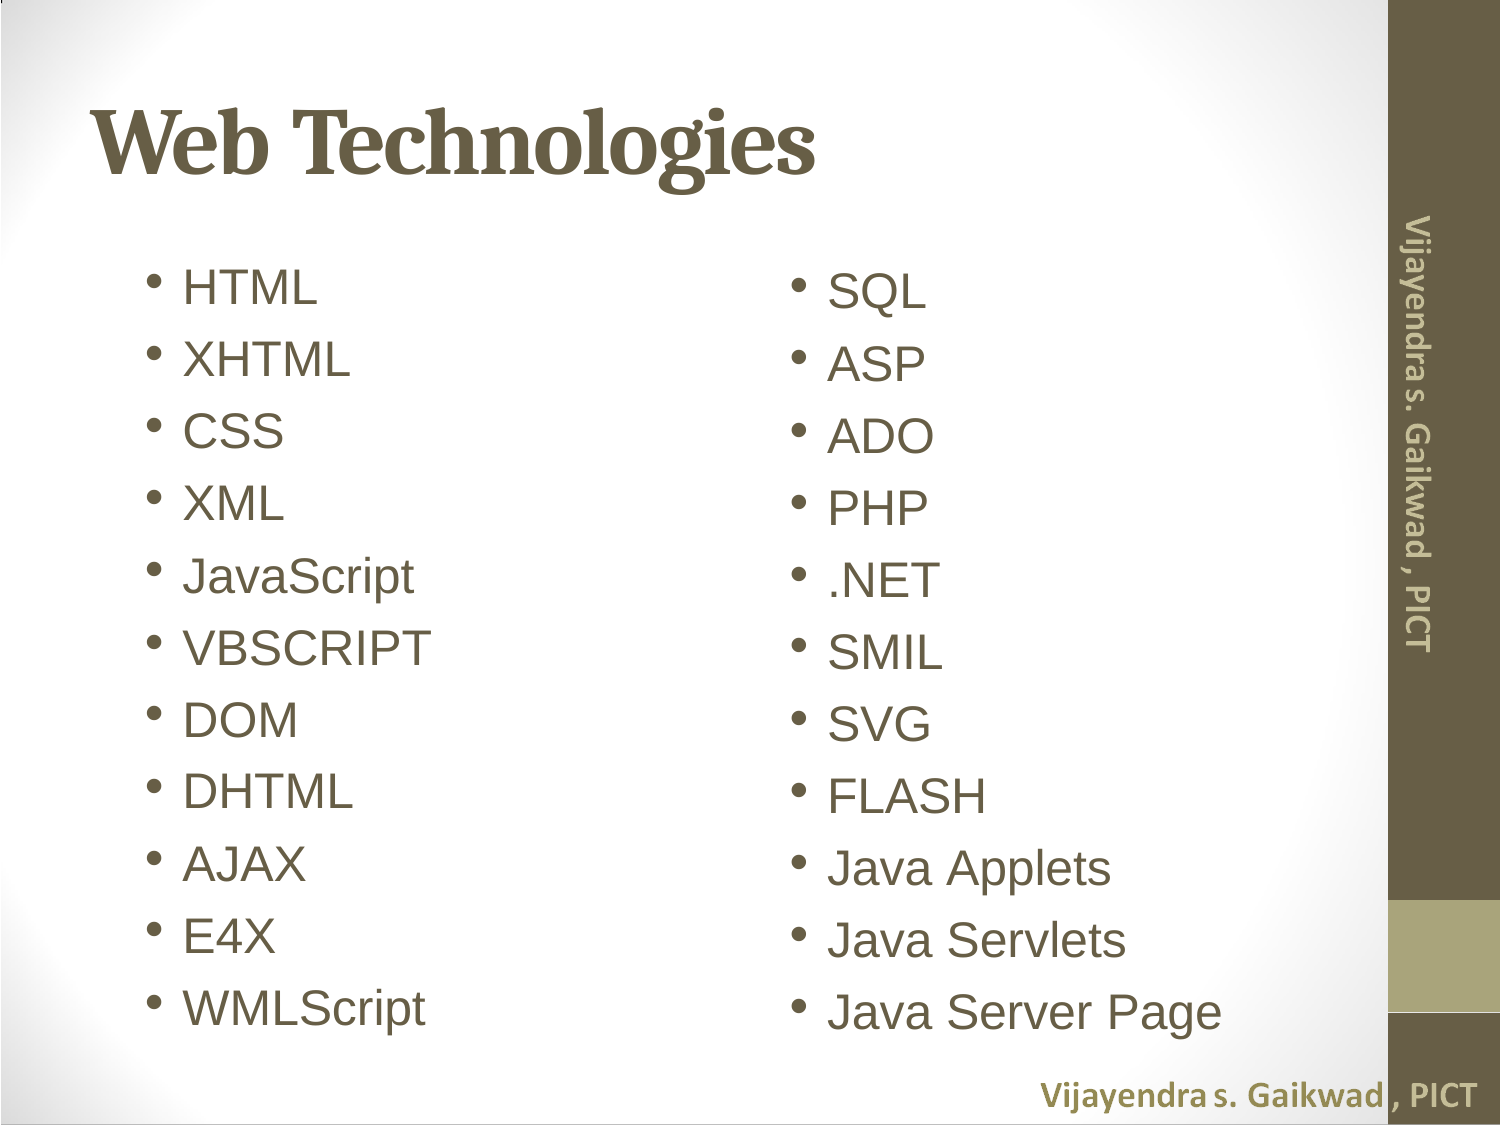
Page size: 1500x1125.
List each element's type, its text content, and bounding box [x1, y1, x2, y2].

text_box SQL ASP ADO PHP .NET SMIL SVG FLASH Java Applets Java Servlets Java Server Page [787, 244, 1227, 1040]
title Web Technologies [87, 76, 854, 267]
picture [0, 0, 1500, 1125]
text_box HTML XHTML CSS XML JavaScript VBSCRIPT DOM DHTML AJAX E4X WMLScript [142, 267, 435, 1036]
